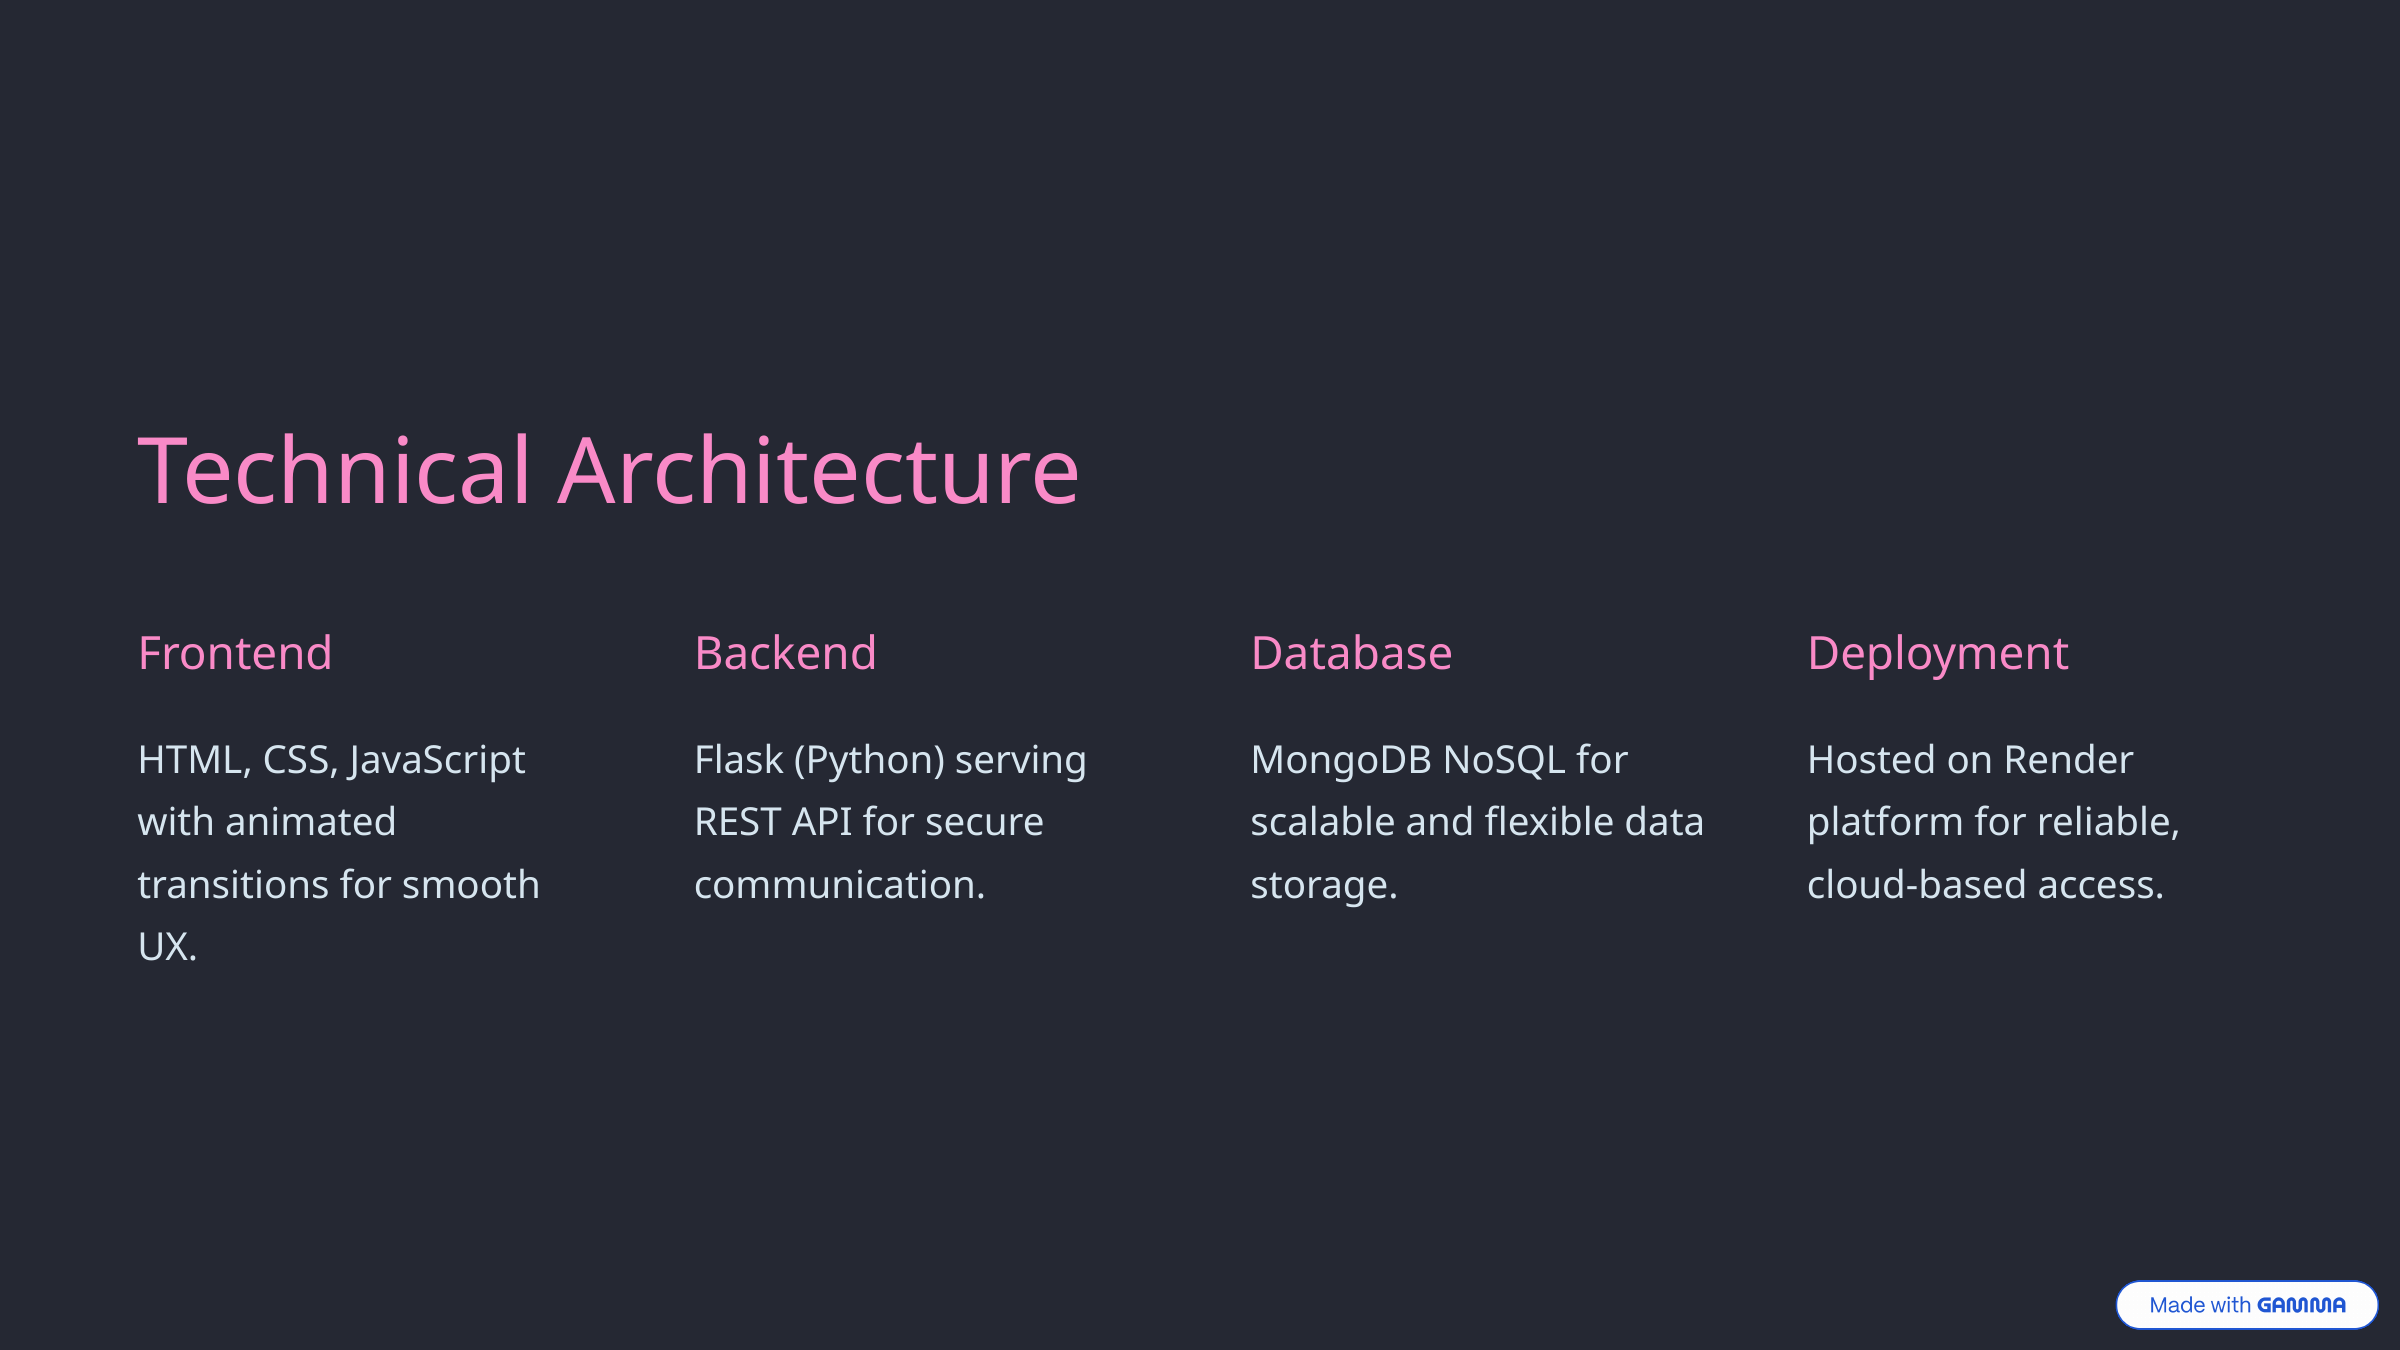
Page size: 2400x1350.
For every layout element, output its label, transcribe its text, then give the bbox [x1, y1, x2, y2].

text_box Frontend [137, 621, 597, 680]
text_box HTML, CSS, JavaScript with animated transitions for smooth UX. [137, 718, 597, 907]
text_box Backend [693, 621, 1154, 680]
picture [2106, 1271, 2389, 1339]
text_box MongoDB NoSQL for scalable and flexible data storage. [1250, 718, 1710, 907]
text_box Technical Architecture [137, 407, 1118, 524]
text_box Hosted on Render platform for reliable, cloud-based access. [1806, 718, 2267, 907]
text_box Database [1250, 621, 1710, 680]
text_box Flask (Python) serving REST API for secure communication. [693, 718, 1154, 907]
text_box Deployment [1806, 621, 2267, 680]
